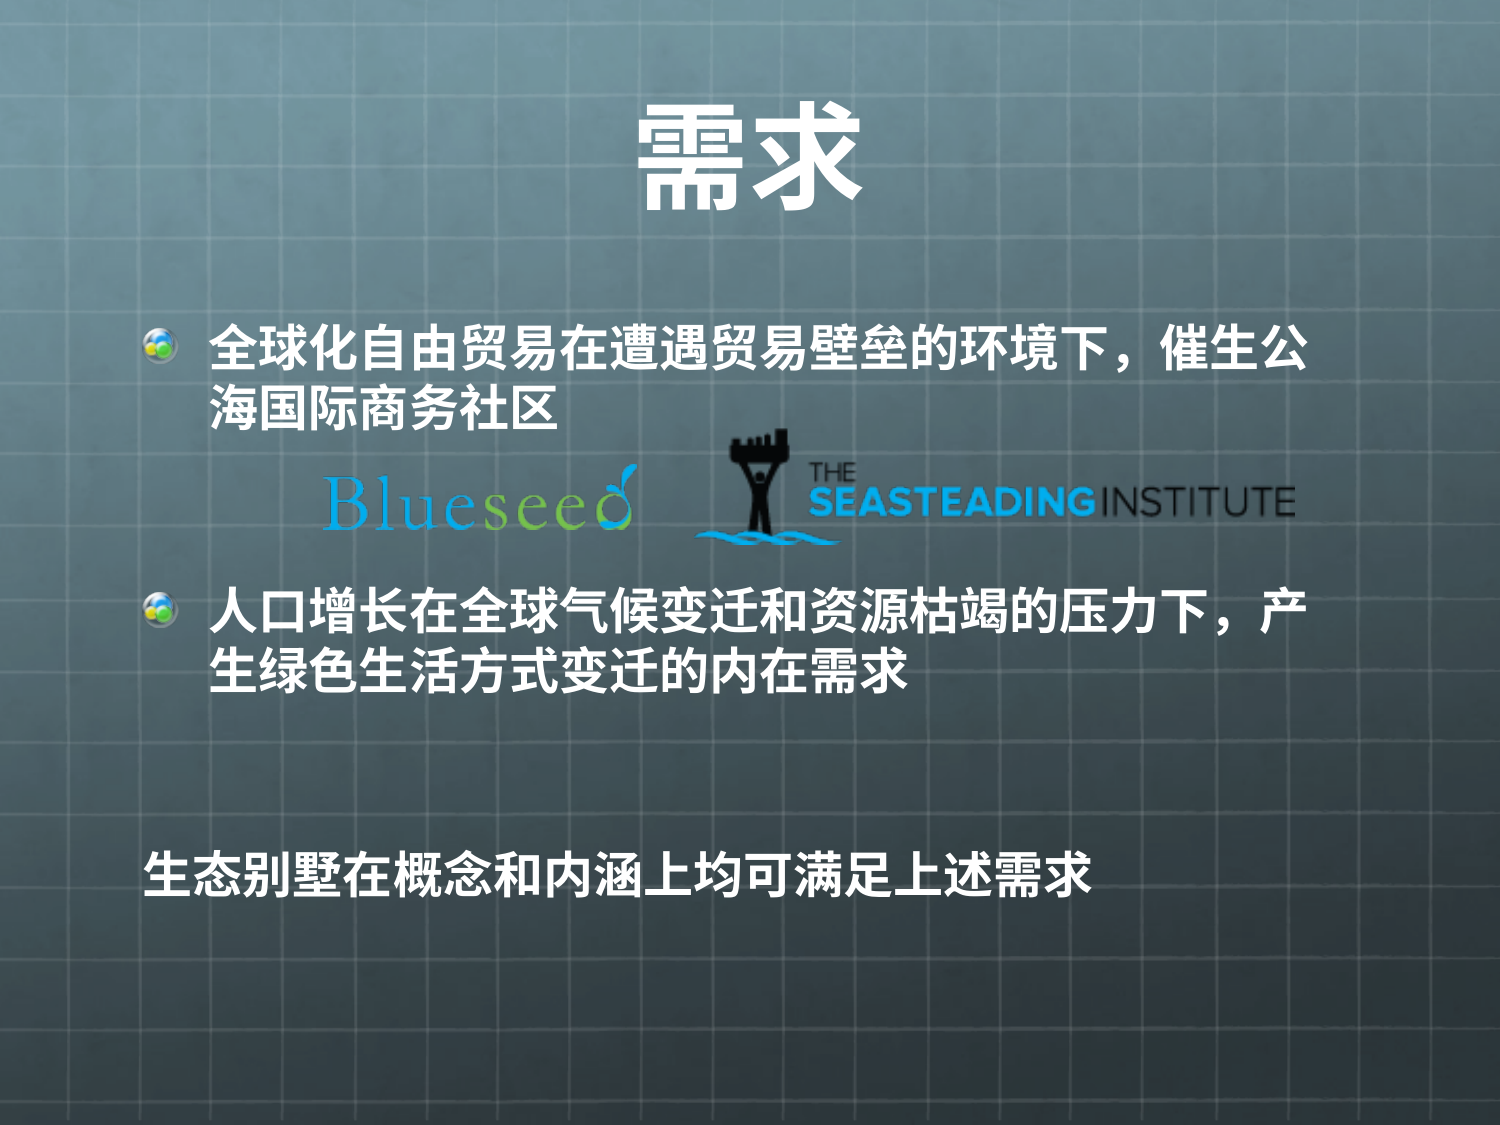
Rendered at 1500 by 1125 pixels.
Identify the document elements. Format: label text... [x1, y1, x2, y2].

picture [0, 0, 1500, 1125]
list 全球化自由贸易在遭遇贸易壁垒的环境下，催生公海国际商务社区 人口增长在全球气候变迁和资源枯竭的压力下，产生绿色生活方式变迁的内在需求 生态别墅在概念和内涵上均可满足上述需求 [127, 308, 1372, 958]
title 需求 [127, 17, 1372, 289]
